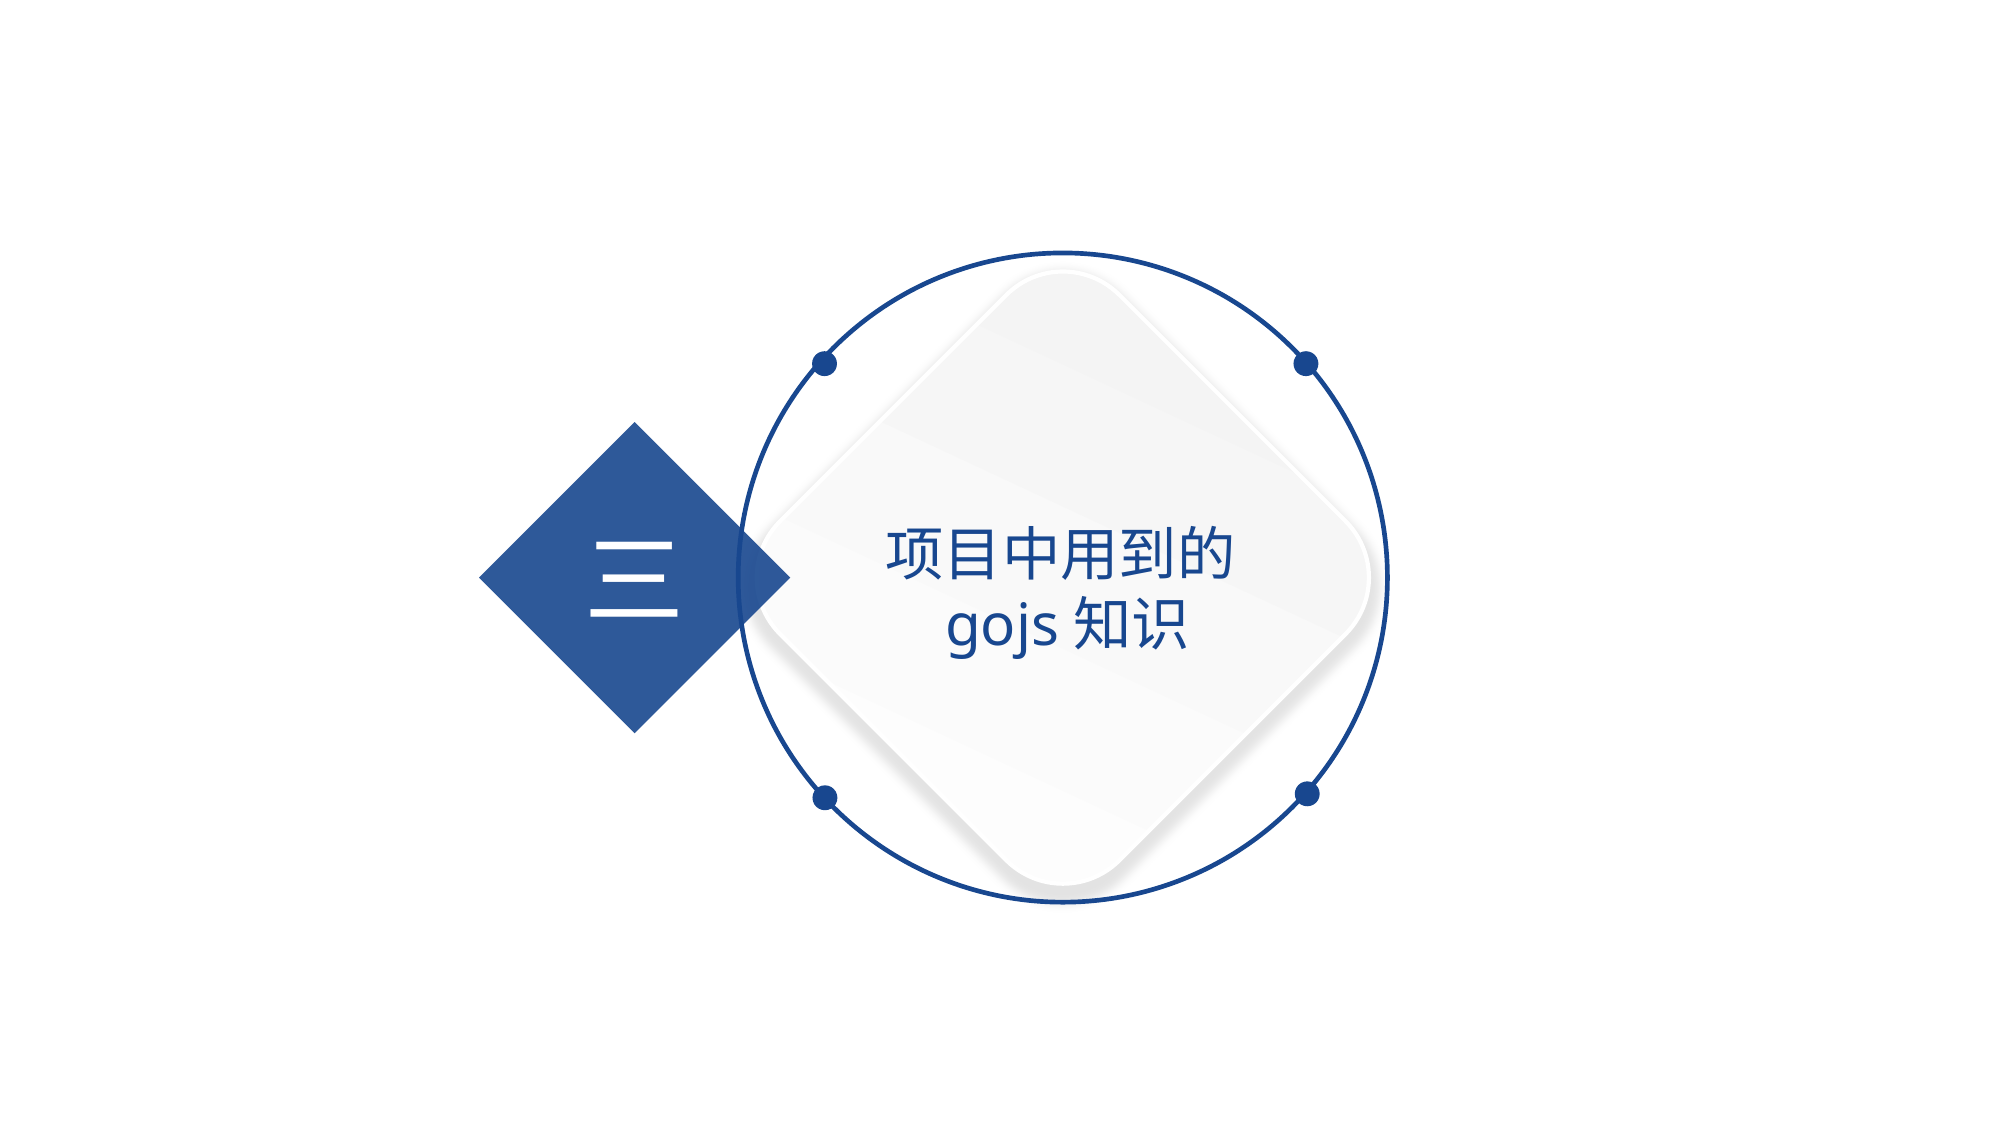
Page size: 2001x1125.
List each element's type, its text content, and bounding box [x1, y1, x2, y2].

text_box [828, 251, 1297, 351]
text_box [741, 369, 812, 786]
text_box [812, 351, 1319, 811]
text_box 三 [569, 509, 700, 645]
text_box [835, 811, 1290, 904]
text_box [477, 420, 792, 735]
text_box [1320, 377, 1389, 778]
